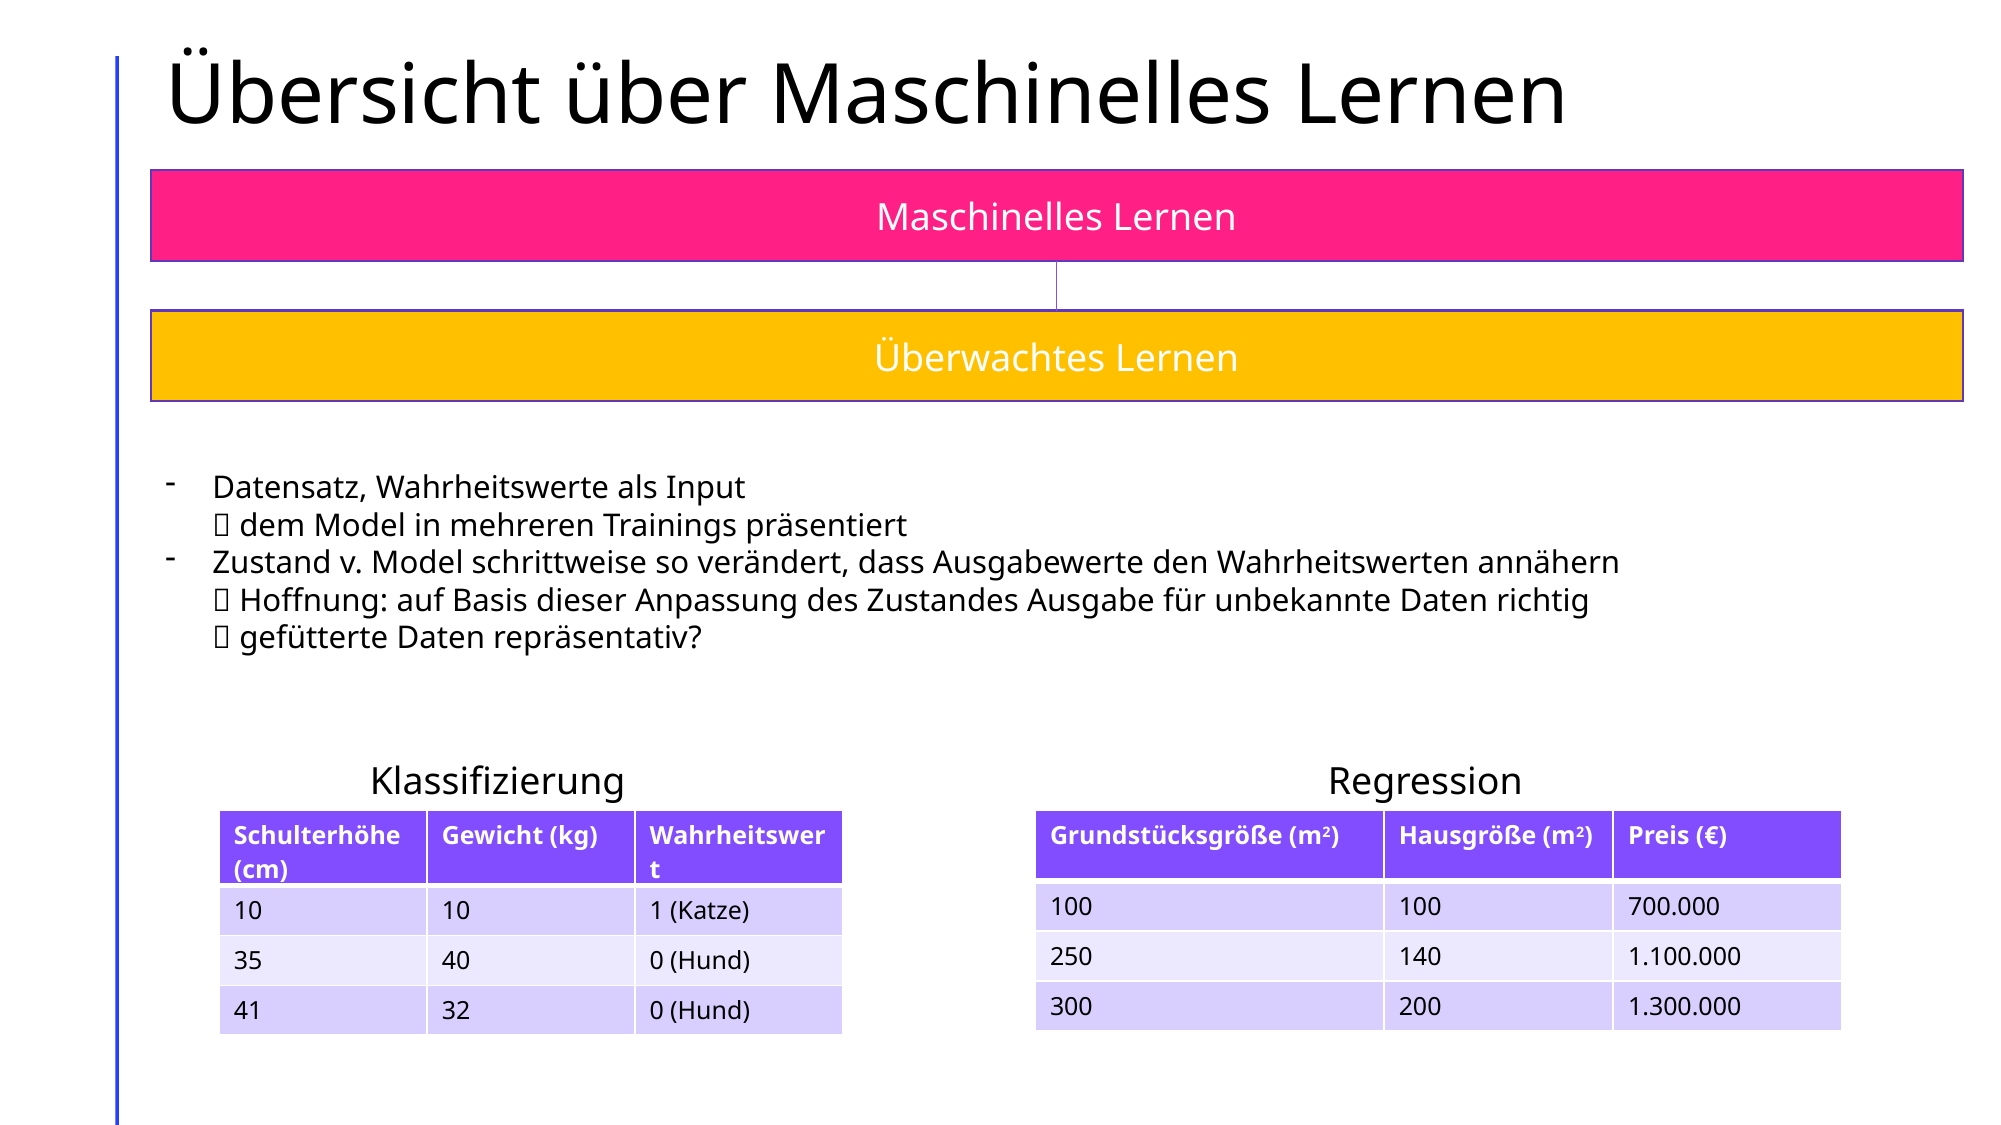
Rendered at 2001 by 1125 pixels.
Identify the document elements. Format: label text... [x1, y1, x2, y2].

table_cell 300 [1036, 982, 1383, 1030]
text_box Klassifizierung [355, 749, 641, 810]
table_cell 100 [1385, 884, 1612, 930]
table_header Gewicht (kg) [428, 811, 634, 883]
table_header Grundstücksgröße (m2) [1036, 811, 1383, 878]
table_cell 1.100.000 [1614, 932, 1841, 980]
table_cell 35 [220, 936, 426, 985]
table_cell 40 [428, 936, 634, 985]
table_cell 250 [1036, 932, 1383, 980]
table_cell 140 [1385, 932, 1612, 980]
text_box Datensatz, Wahrheitswerte als Input  dem Model in mehreren Trainings präsentiert Zustand v. Model schrittweise so verändert, dass Ausgabewerte den Wahrheitswerten annähern  Hoffnung: auf Basis dieser Anpassung des Zustandes Ausgabe für unbekannte Daten richtig  gefütterte Daten repräsentativ? [150, 460, 1790, 663]
table_header Preis (€) [1614, 811, 1841, 878]
title Übersicht über Maschinelles Lernen [150, 32, 1876, 160]
table_cell 41 [220, 986, 426, 1034]
table_cell 0 (Hund) [636, 936, 842, 985]
text_box Überwachtes Lernen [150, 309, 1964, 402]
table_cell 10 [428, 888, 634, 935]
table_cell 1.300.000 [1614, 982, 1841, 1030]
table_cell 32 [428, 986, 634, 1034]
table_cell 10 [220, 888, 426, 935]
table_cell 0 (Hund) [636, 986, 842, 1034]
table_header Schulterhöhe (cm) [220, 811, 426, 883]
table_cell 700.000 [1614, 884, 1841, 930]
text_box Regression [1313, 749, 1539, 810]
table_cell 1 (Katze) [636, 888, 842, 935]
table_cell 200 [1385, 982, 1612, 1030]
text_box Maschinelles Lernen [150, 169, 1964, 262]
table_header Hausgröße (m2) [1385, 811, 1612, 878]
table_header Wahrheitswert [636, 811, 842, 883]
table_cell 100 [1036, 884, 1383, 930]
